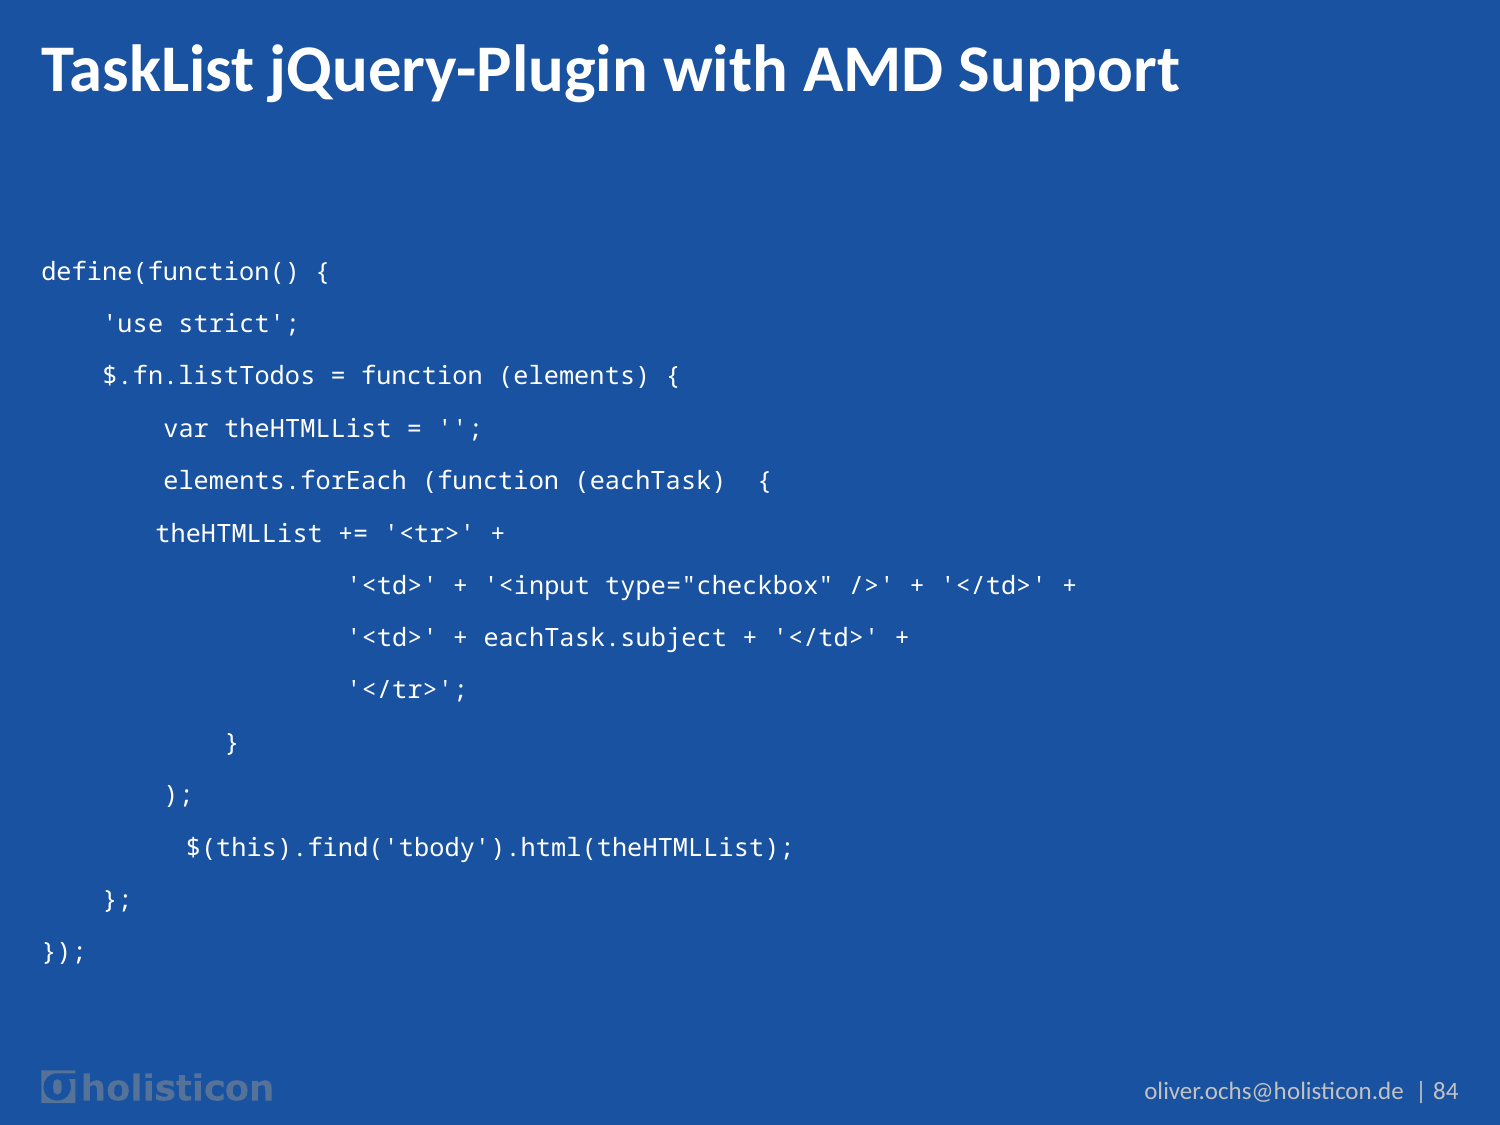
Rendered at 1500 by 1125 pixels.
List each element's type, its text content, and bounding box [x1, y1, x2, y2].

title TaskList jQuery-Plugin with AMD Support [41, 24, 1436, 188]
list define(function() { 'use strict'; $.fn.listTodos = function (elements) { var theHTMLList = ''; elements.forEach (function (eachTask) { theHTMLList += '<tr>' + '<td>' + '<input type="checkbox" />' + '</td>' + '<td>' + eachTask.subject + '</td>' + '</tr>'; } ); $(this).find('tbody').html(theHTMLList); }; }); [41, 255, 1436, 973]
